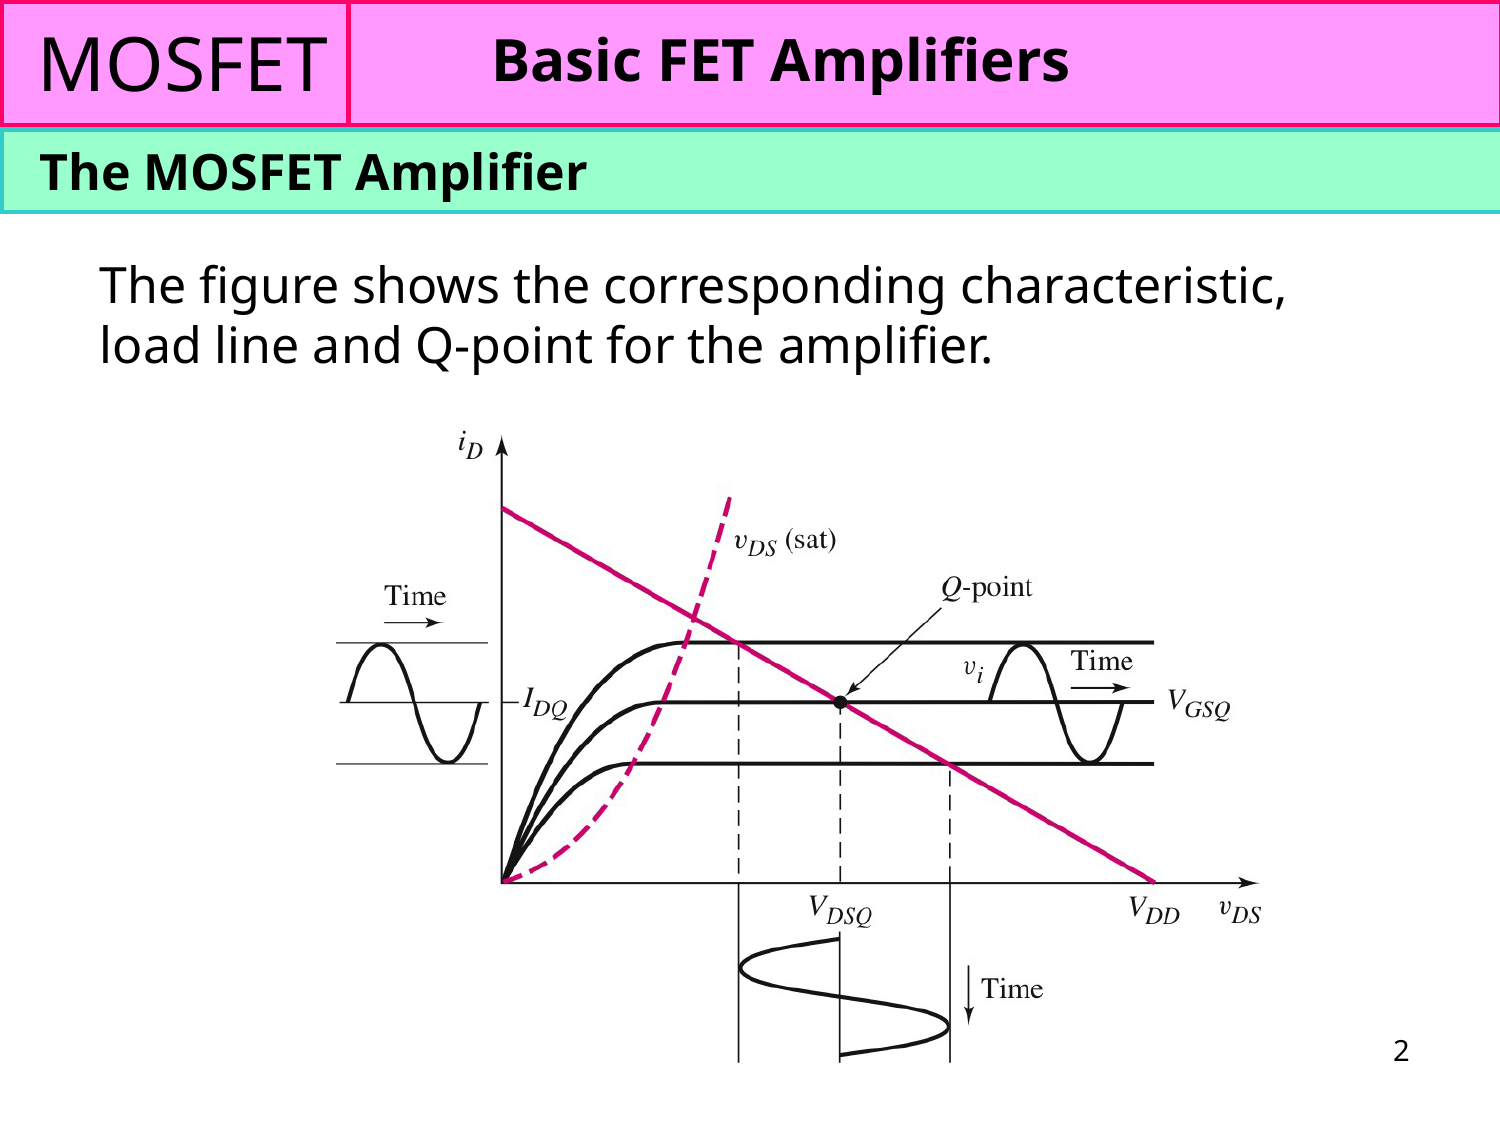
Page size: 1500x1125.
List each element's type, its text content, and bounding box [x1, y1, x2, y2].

text_box Basic FET Amplifiers [476, 15, 1087, 101]
slide_number 2 [1074, 1024, 1426, 1103]
text_box [349, 1, 1500, 126]
text_box [1, 1, 348, 126]
text_box [2, 129, 1500, 213]
text_box The MOSFET Amplifier [24, 132, 604, 208]
text_box MOSFET [23, 9, 344, 115]
text_box The figure shows the corresponding characteristic, load line and Q-point for the amplifier. [85, 246, 1412, 382]
picture [336, 420, 1264, 1069]
